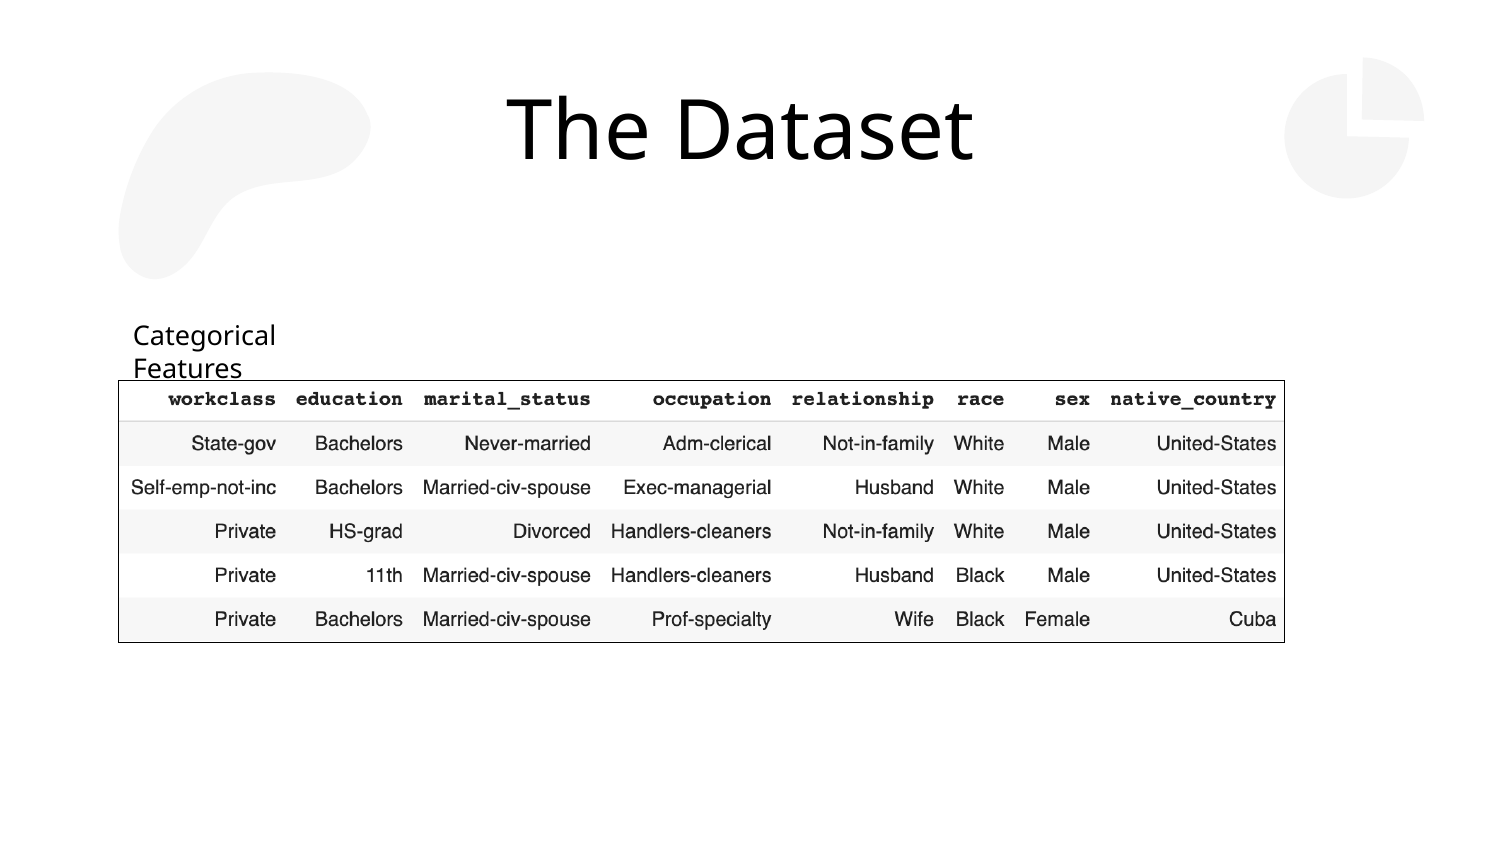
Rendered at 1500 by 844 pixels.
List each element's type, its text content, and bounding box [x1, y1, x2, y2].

text_box Categorical Features [118, 322, 391, 378]
text_box The Dataset [491, 97, 1009, 155]
picture [117, 379, 1285, 643]
